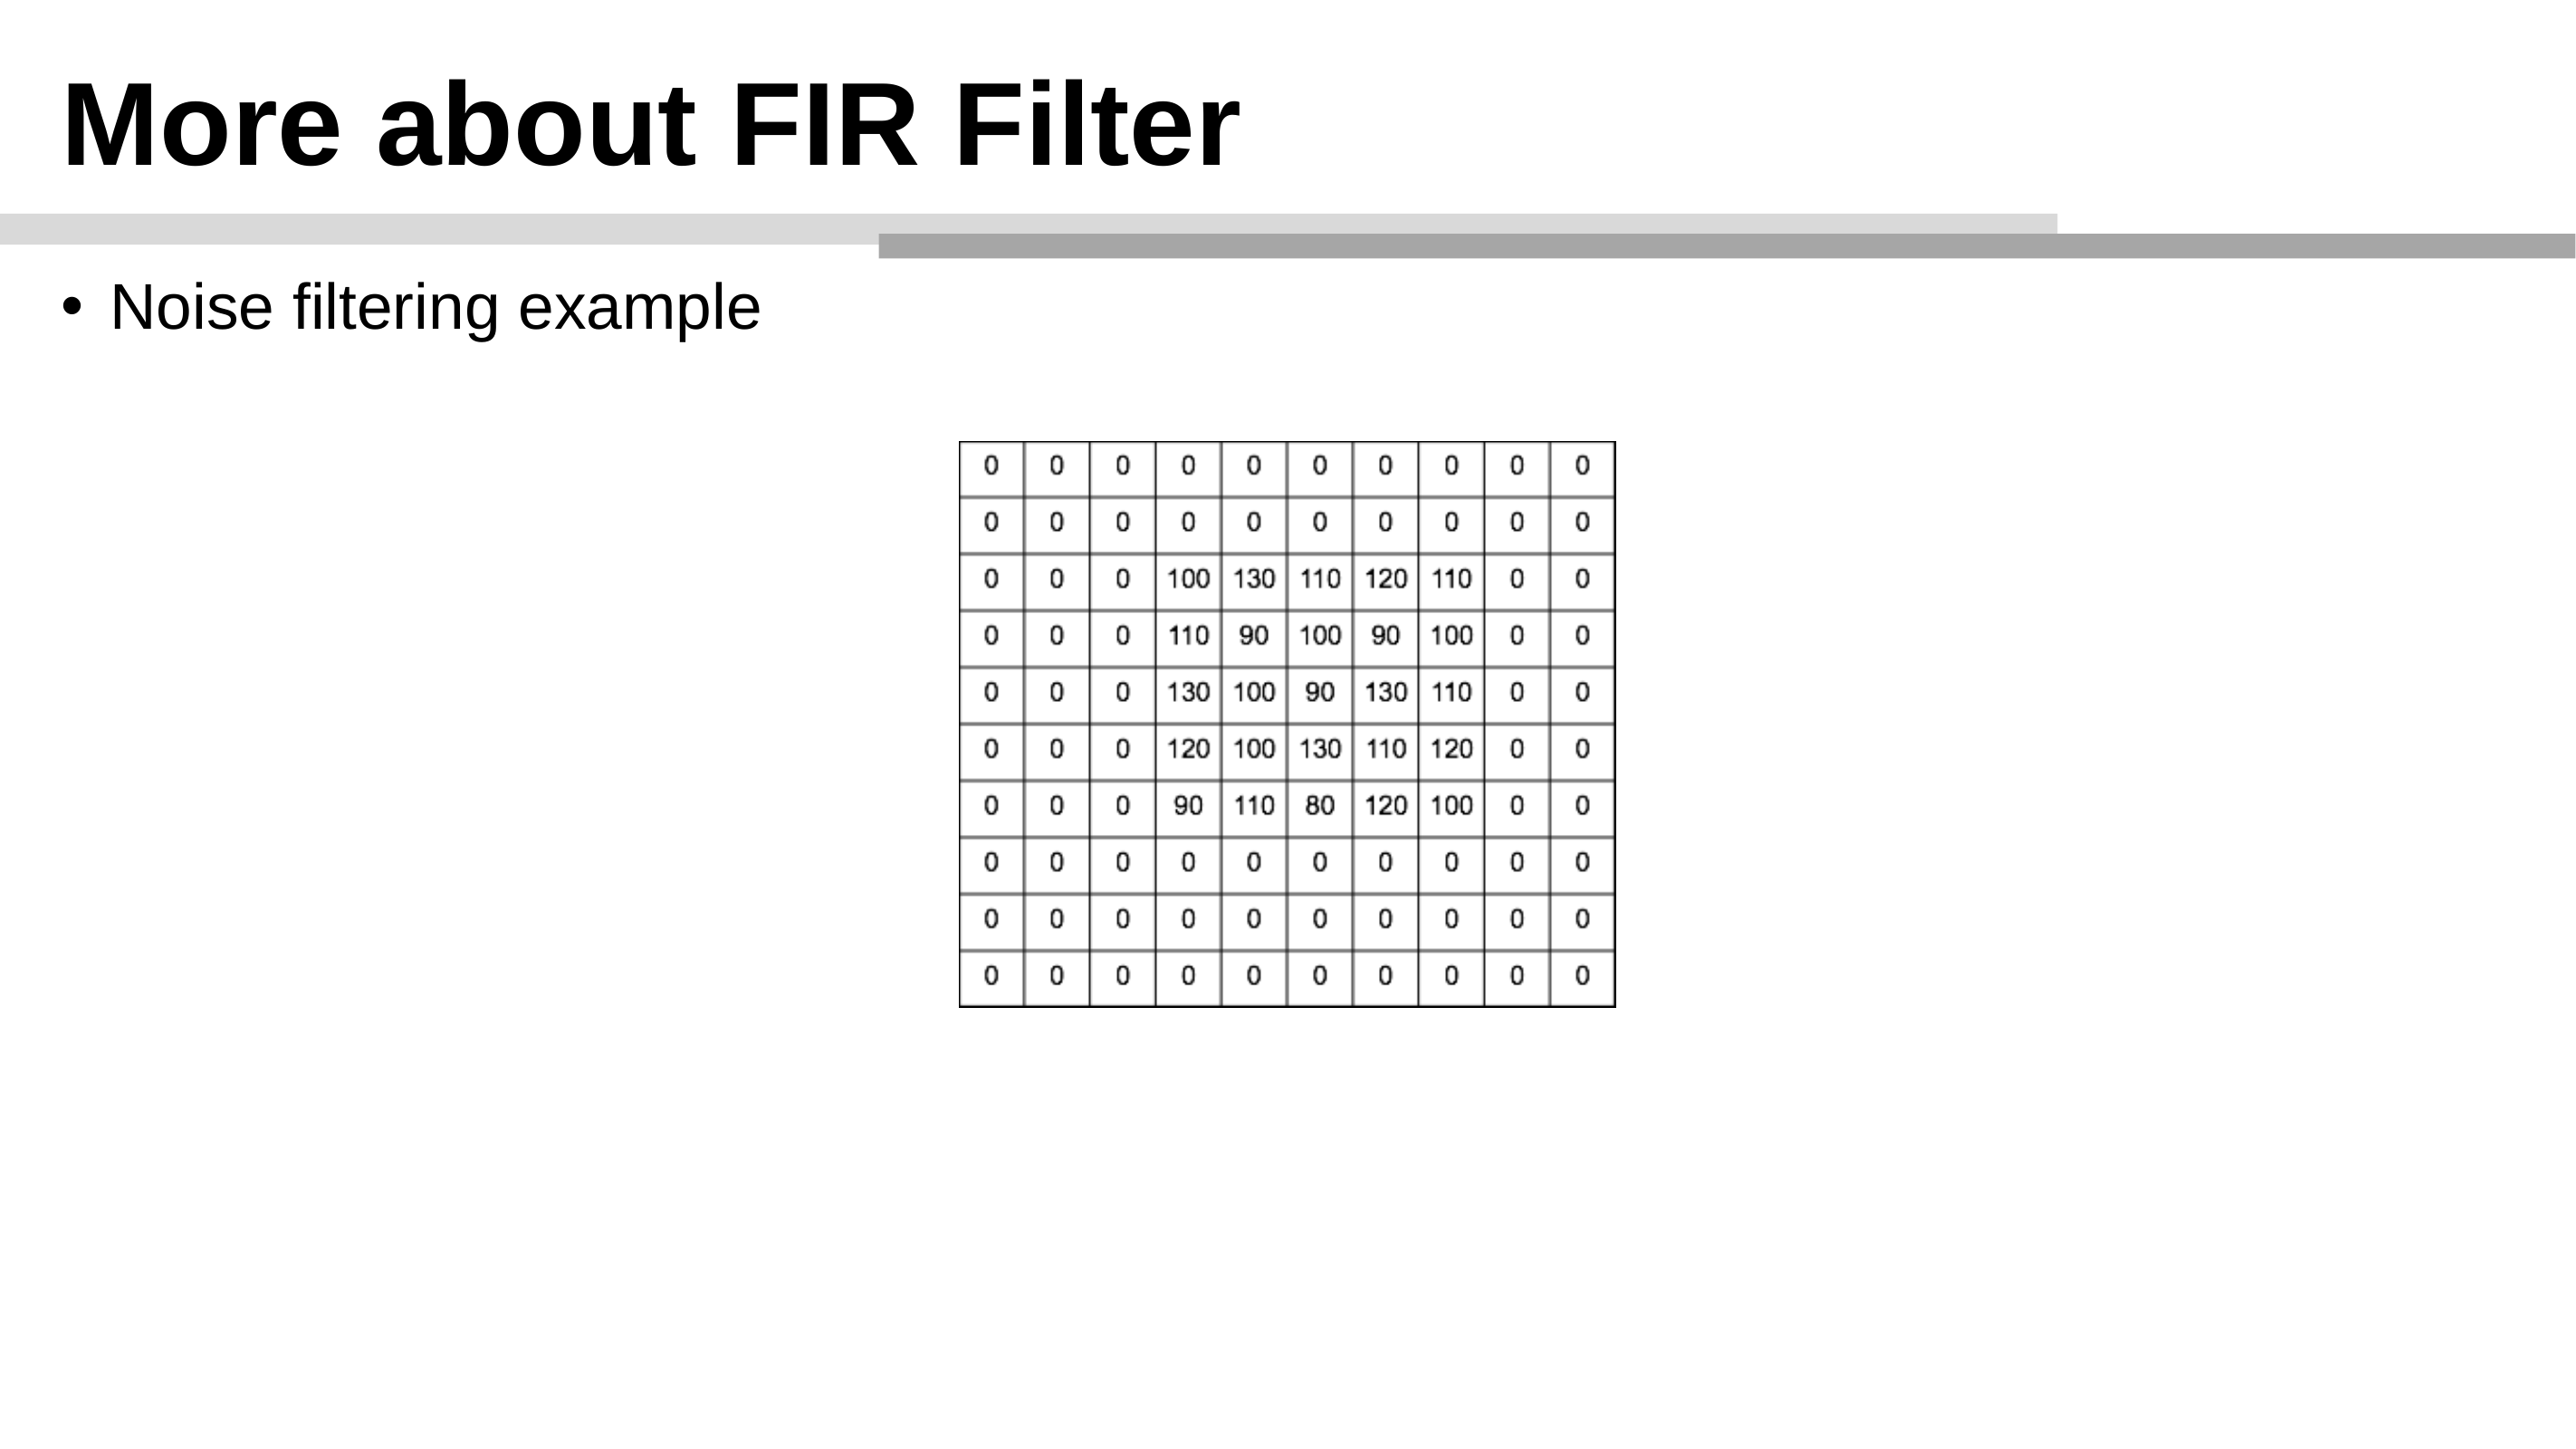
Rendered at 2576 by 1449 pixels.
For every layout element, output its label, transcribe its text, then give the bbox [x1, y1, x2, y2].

list Noise filtering example [47, 266, 2528, 1420]
picture [959, 441, 1616, 1008]
title More about FIR Filter [47, 29, 2524, 226]
